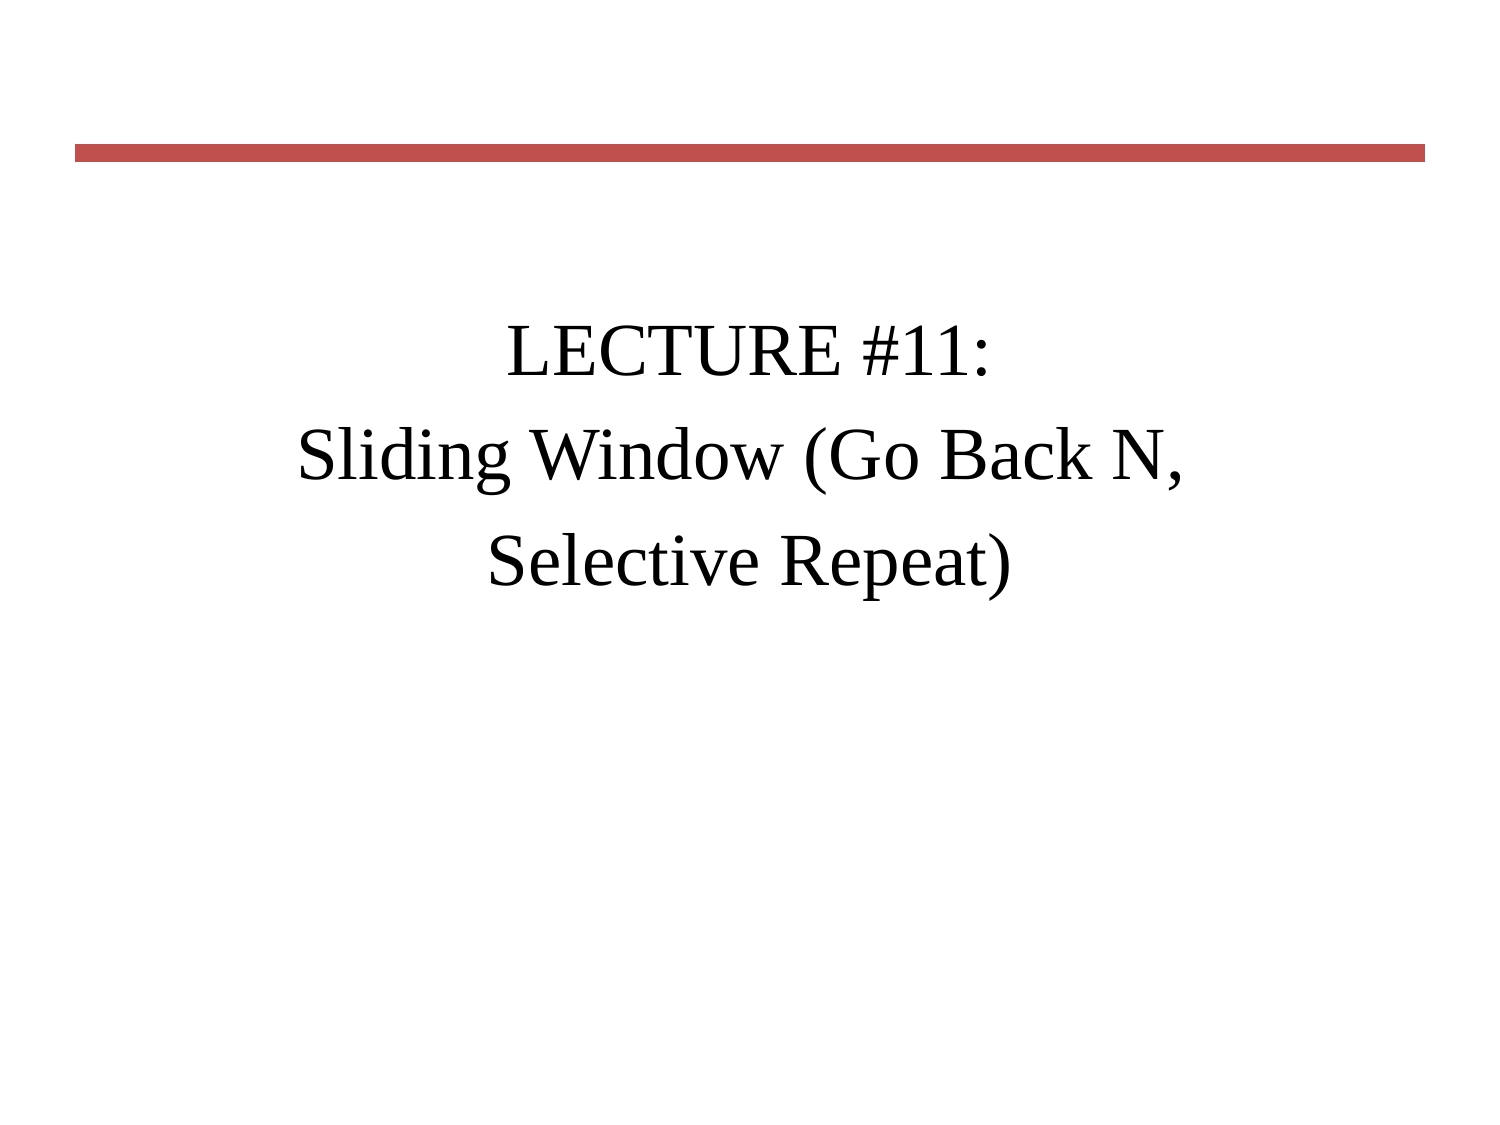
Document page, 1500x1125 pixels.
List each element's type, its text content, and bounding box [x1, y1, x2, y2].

list LECTURE #11: Sliding Window (Go Back N, Selective Repeat) [75, 187, 1425, 1005]
